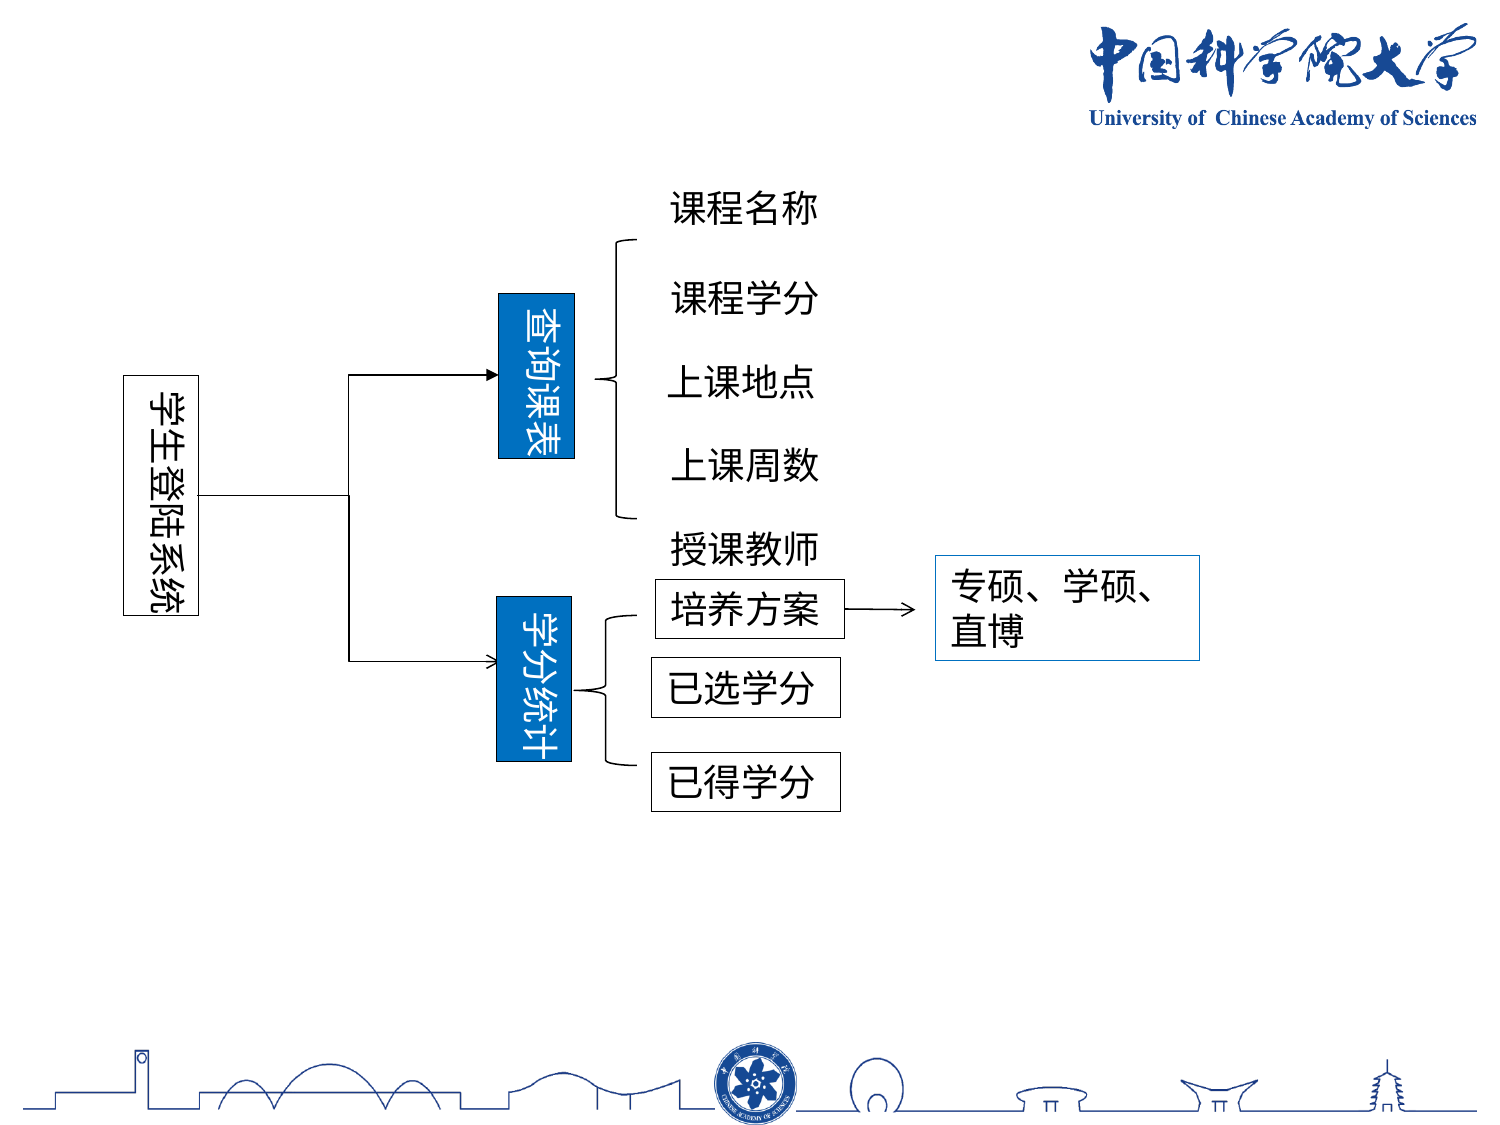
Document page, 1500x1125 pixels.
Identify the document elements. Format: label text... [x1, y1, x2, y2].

text_box 课程学分 [655, 267, 845, 328]
text_box 培养方案 [655, 579, 845, 639]
text_box 已选学分 [651, 657, 841, 718]
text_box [196, 495, 501, 662]
picture [1078, 23, 1477, 129]
text_box 学生登陆系统 [123, 375, 193, 616]
text_box [573, 614, 637, 767]
text_box 课程名称 [654, 177, 844, 238]
text_box 已得学分 [651, 752, 841, 812]
text_box [594, 238, 637, 520]
text_box 学分统计 [496, 596, 572, 762]
text_box 专硕、学硕、直博 [935, 555, 1200, 661]
text_box 上课地点 [651, 351, 841, 412]
text_box 授课教师 [655, 518, 845, 579]
picture [23, 1039, 1477, 1125]
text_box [198, 293, 575, 496]
text_box 上课周数 [655, 435, 845, 495]
